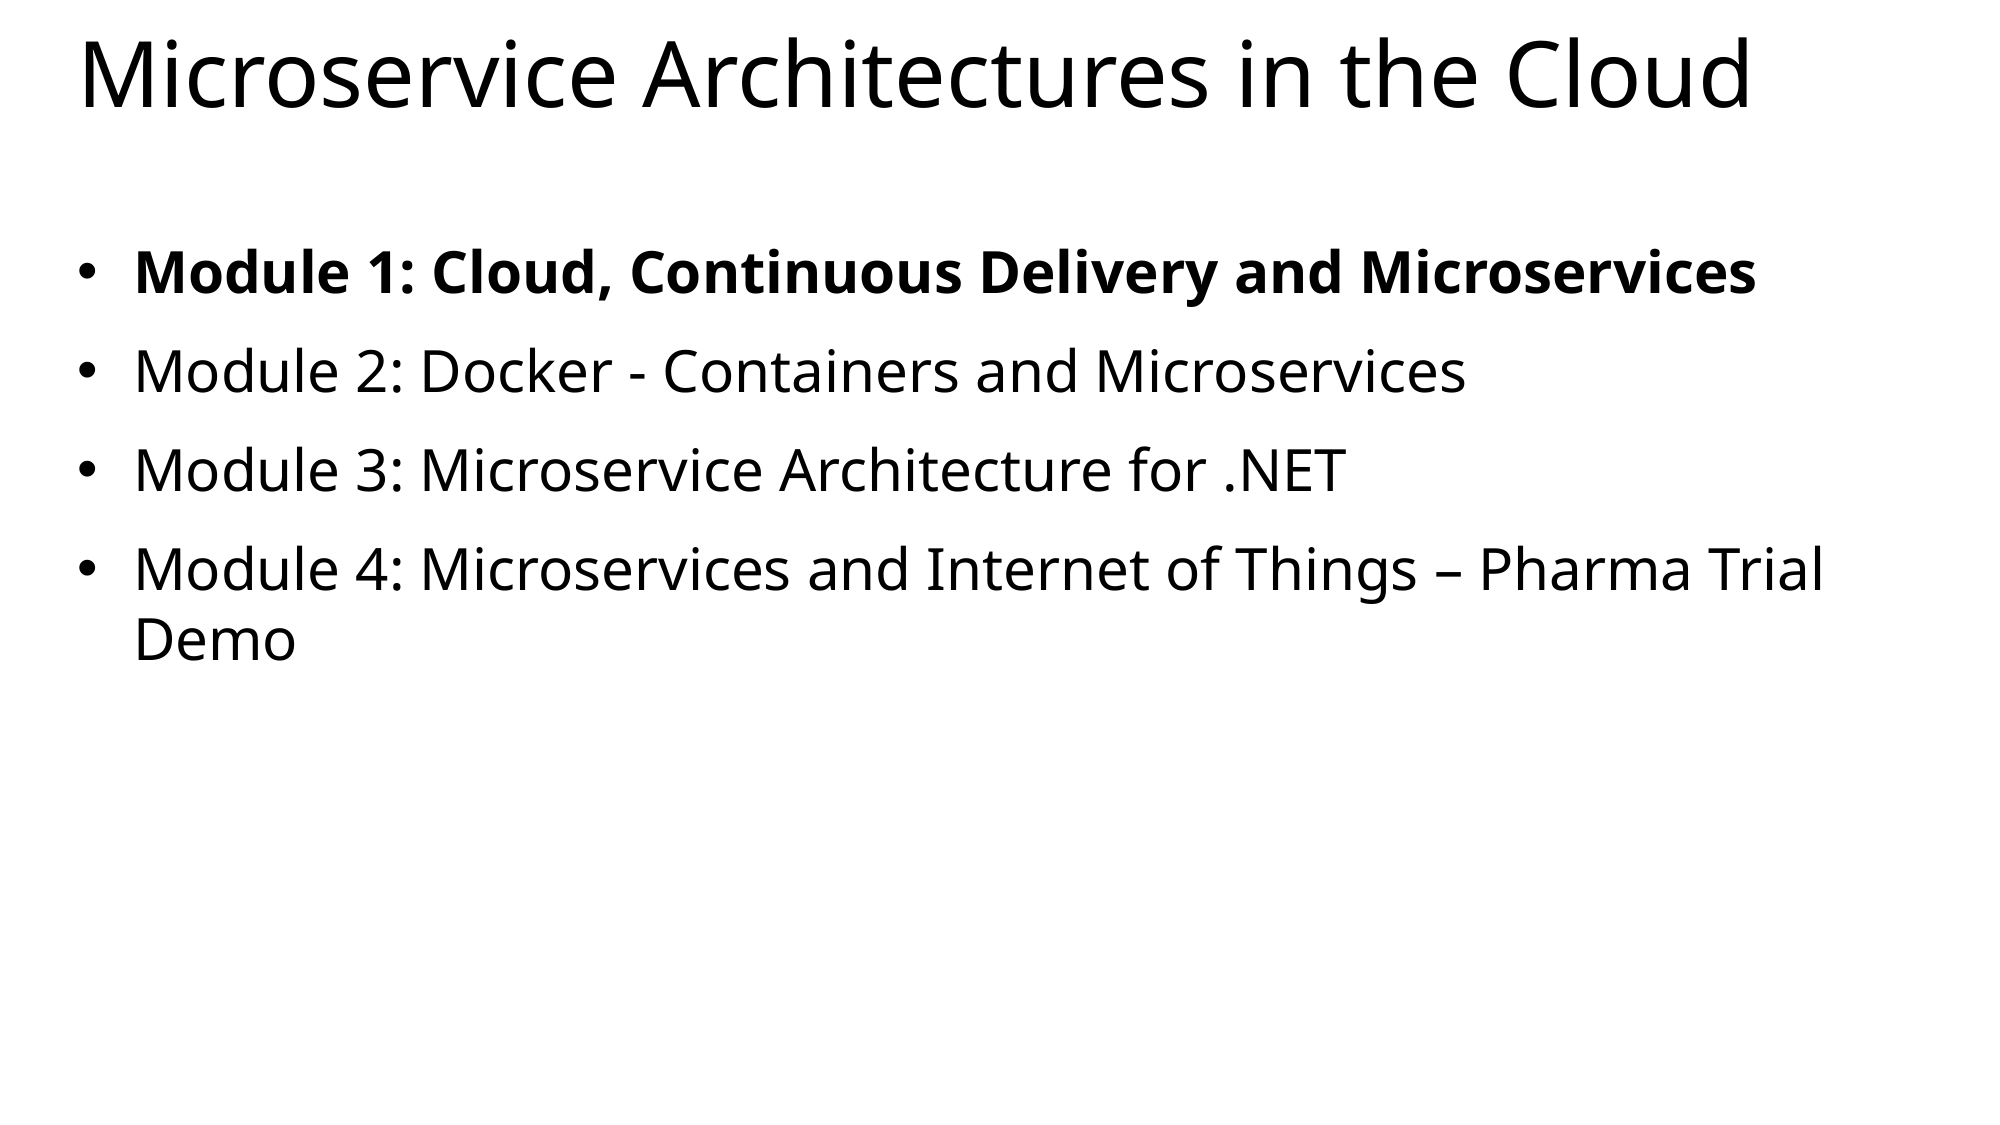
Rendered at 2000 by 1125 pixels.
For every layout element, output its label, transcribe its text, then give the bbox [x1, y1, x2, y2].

title Microservice Architectures in the Cloud [62, 29, 1953, 205]
list Module 1: Cloud, Continuous Delivery and Microservices Module 2: Docker - Containers and Microservices Module 3: Microservice Architecture for .NET Module 4: Microservices and Internet of Things – Pharma Trial Demo [62, 227, 1953, 1096]
